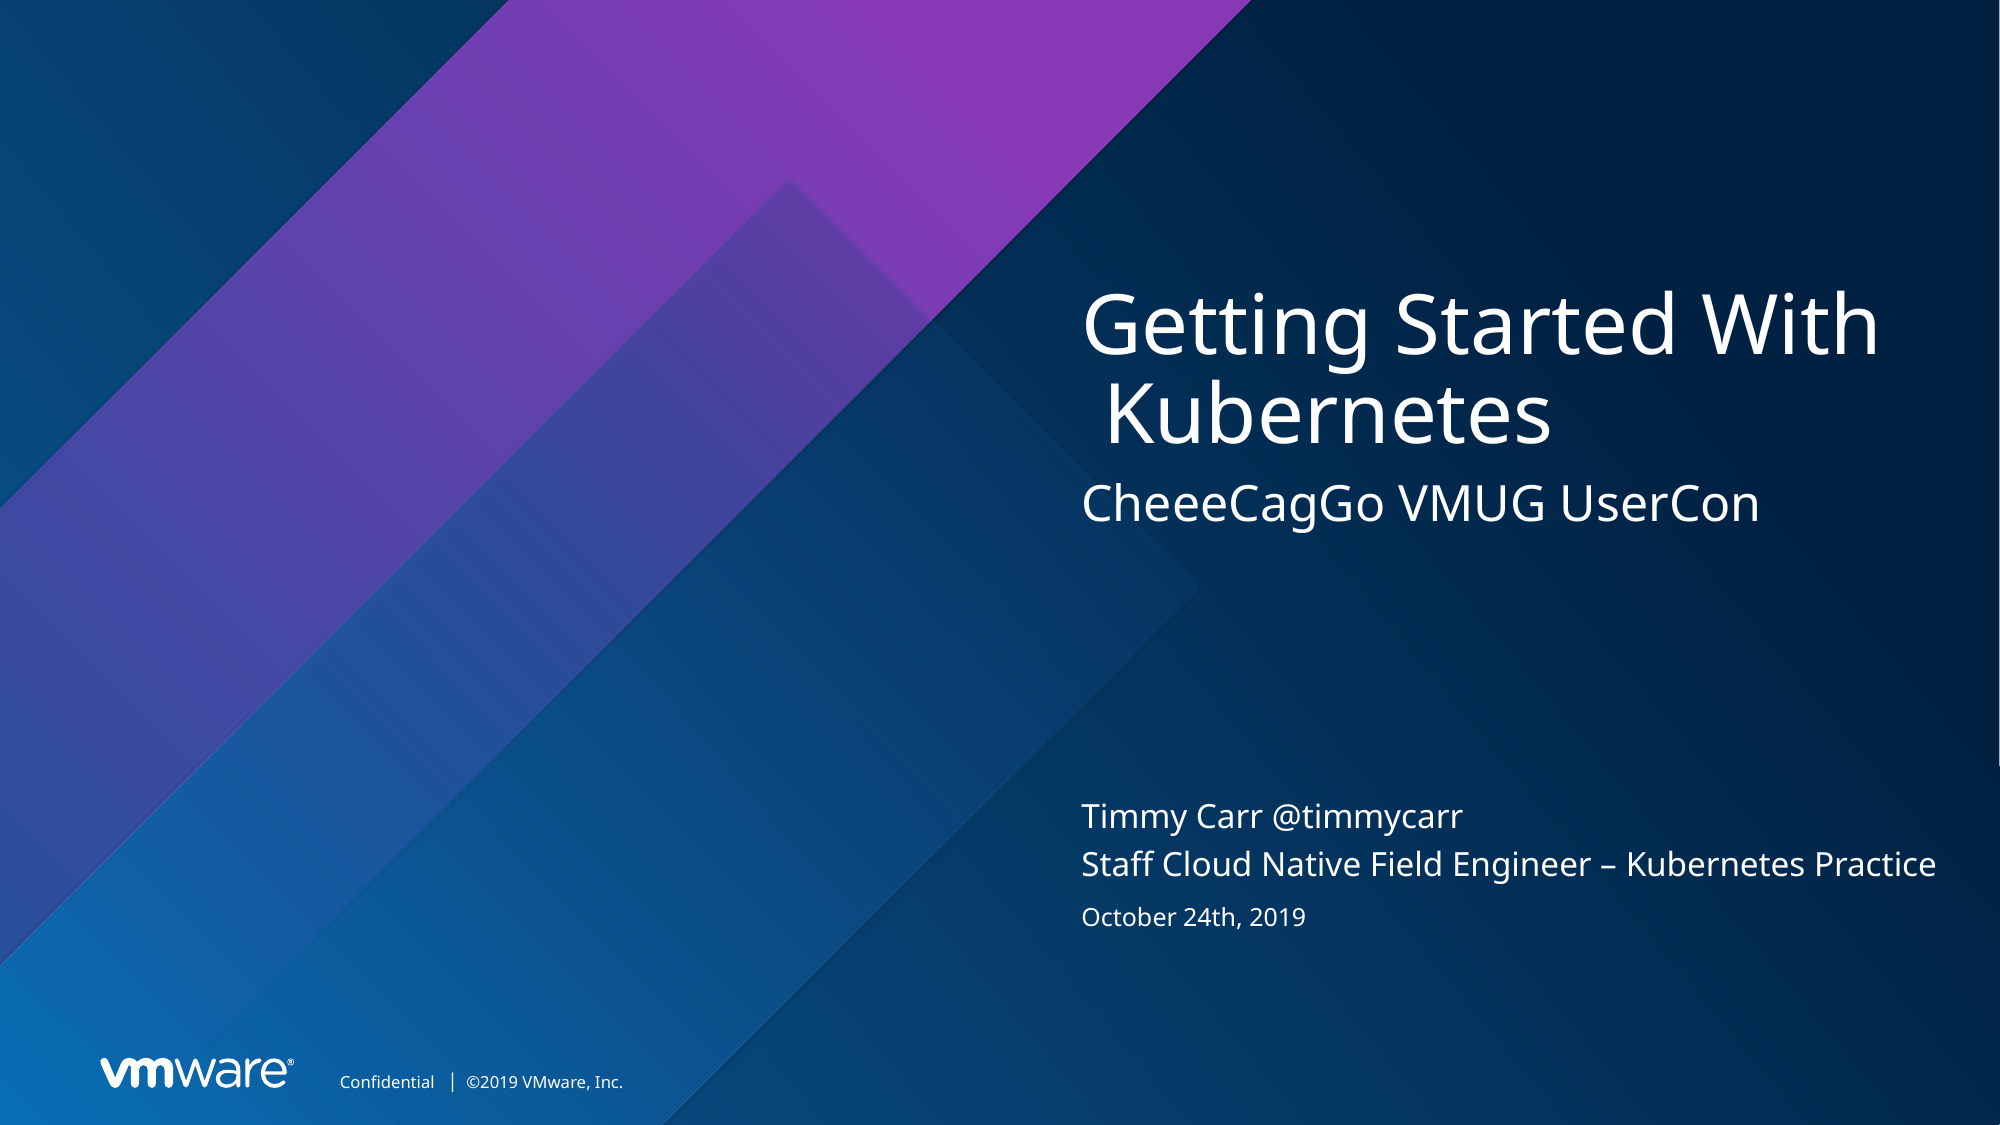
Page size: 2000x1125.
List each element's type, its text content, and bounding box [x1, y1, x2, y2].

subtitle CheeeCagGo VMUG UserCon [1081, 471, 1921, 540]
list Timmy Carr @timmycarr [1081, 777, 1682, 836]
list Staff Cloud Native Field Engineer – Kubernetes Practice [1081, 842, 1975, 902]
title Getting Started With Kubernetes [1081, 259, 1902, 463]
list October 24th, 2019 [1081, 901, 1682, 945]
